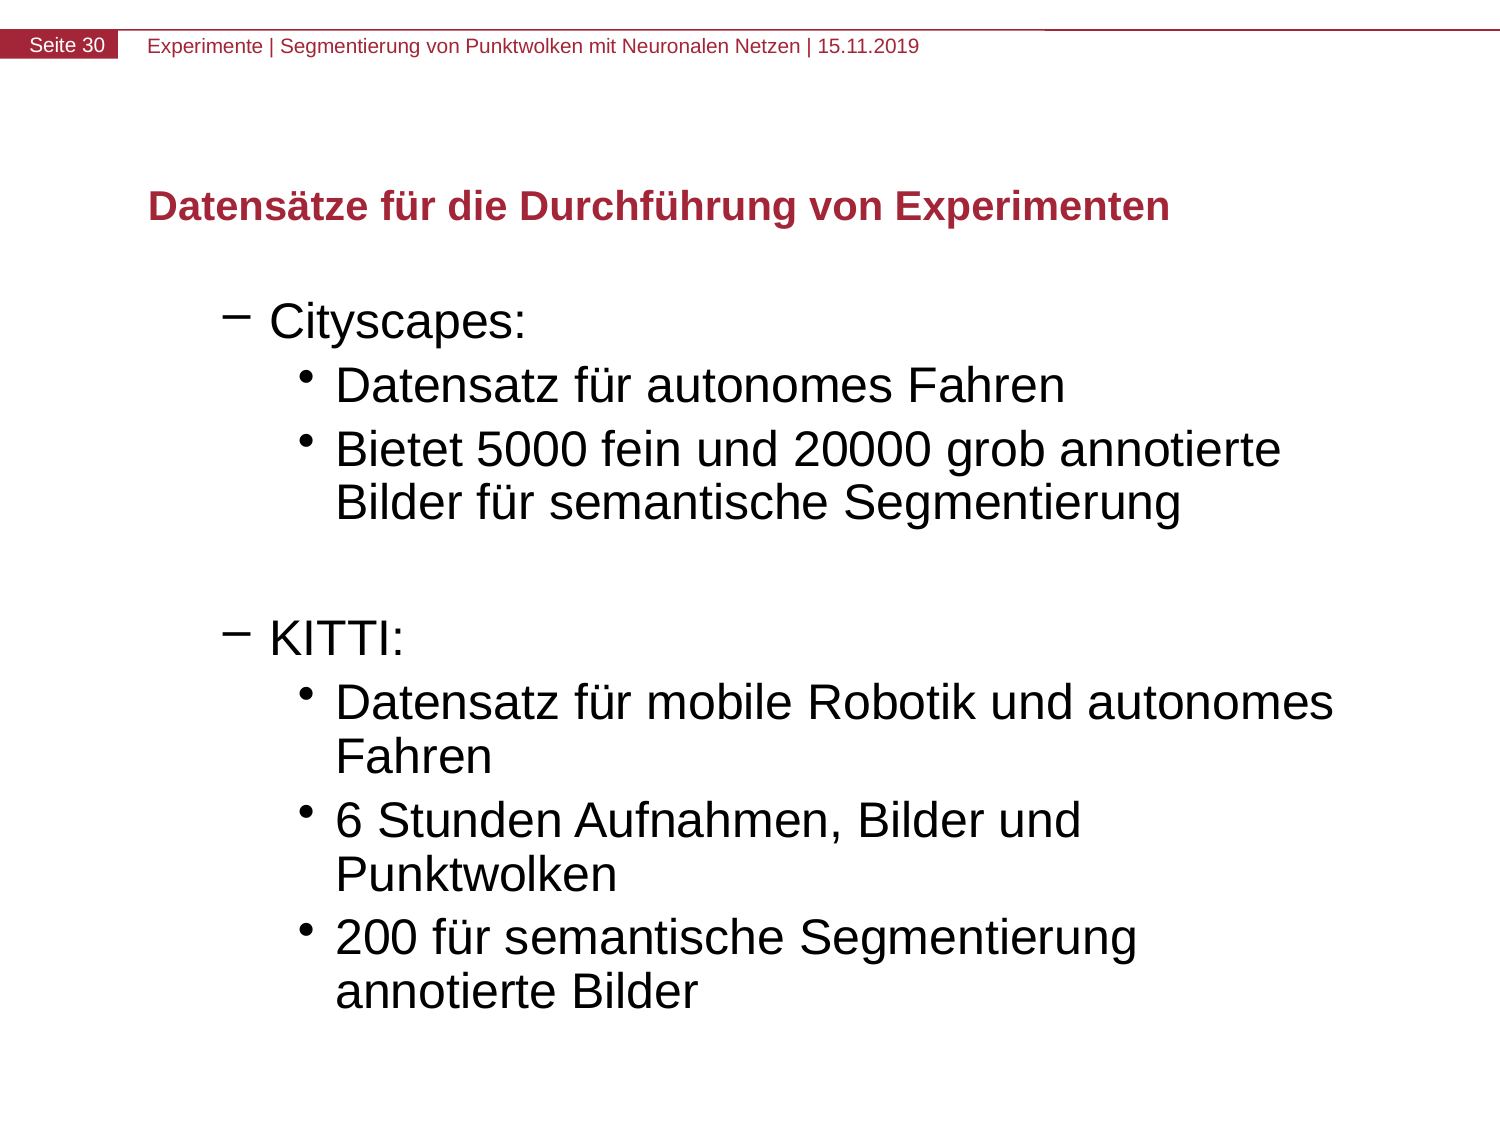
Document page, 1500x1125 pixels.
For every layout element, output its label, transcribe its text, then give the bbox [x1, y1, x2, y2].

list Cityscapes: Datensatz für autonomes Fahren Bietet 5000 fein und 20000 grob annotierte Bilder für semantische Segmentierung KITTI: Datensatz für mobile Robotik und autonomes Fahren 6 Stunden Aufnahmen, Bilder und Punktwolken 200 für semantische Segmentierung annotierte Bilder [132, 287, 1371, 888]
title Datensätze für die Durchführung von Experimenten [132, 149, 1413, 258]
